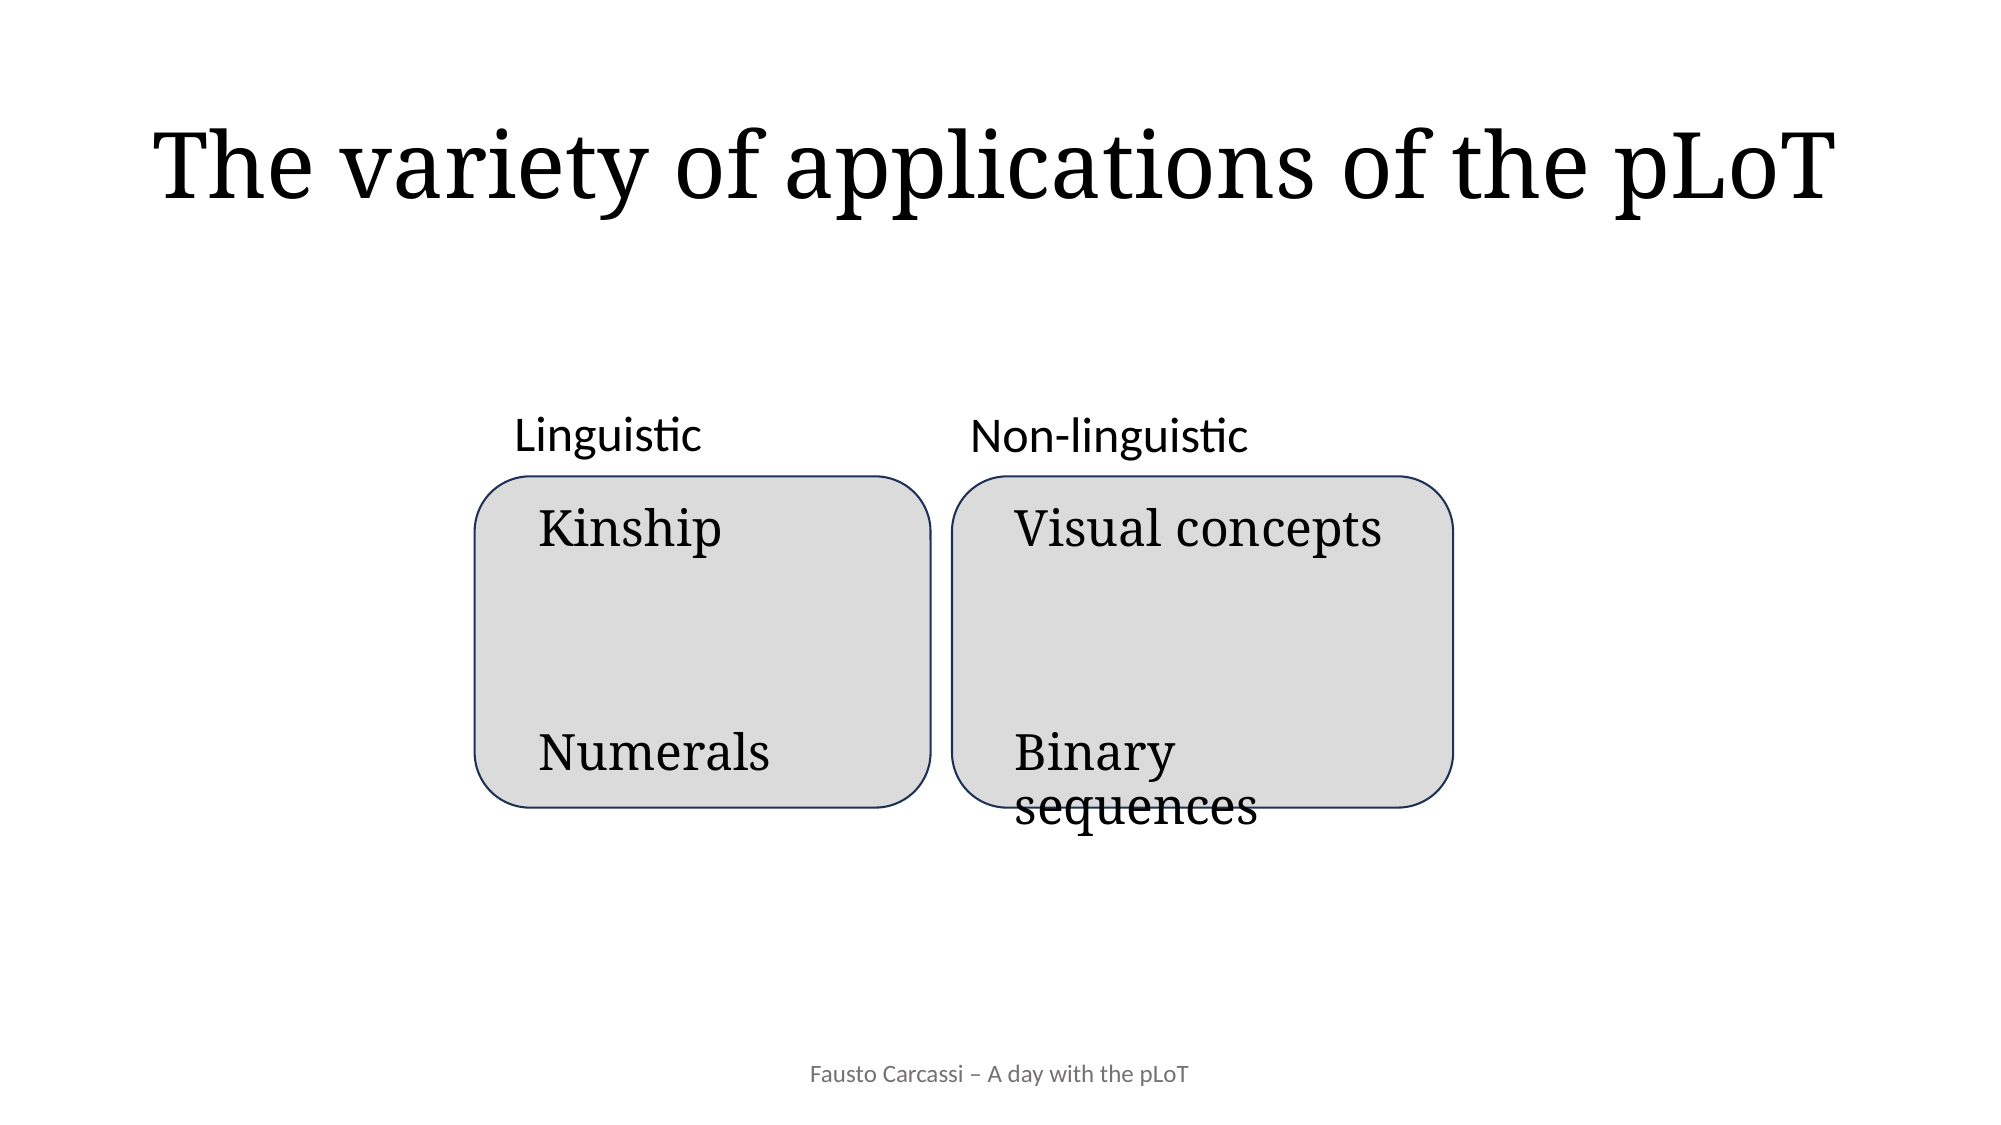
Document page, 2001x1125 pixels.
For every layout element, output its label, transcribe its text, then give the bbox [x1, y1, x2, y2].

footer Fausto Carcassi – A day with the pLoT [662, 1042, 1338, 1103]
text_box Visual concepts Binary sequences [999, 495, 1432, 843]
text_box [473, 475, 932, 809]
text_box Non-linguistic [955, 394, 1366, 470]
title The variety of applications of the pLoT [137, 59, 1863, 278]
list Kinship Numerals [523, 495, 862, 811]
text_box [950, 475, 1455, 809]
text_box Linguistic [499, 394, 794, 470]
